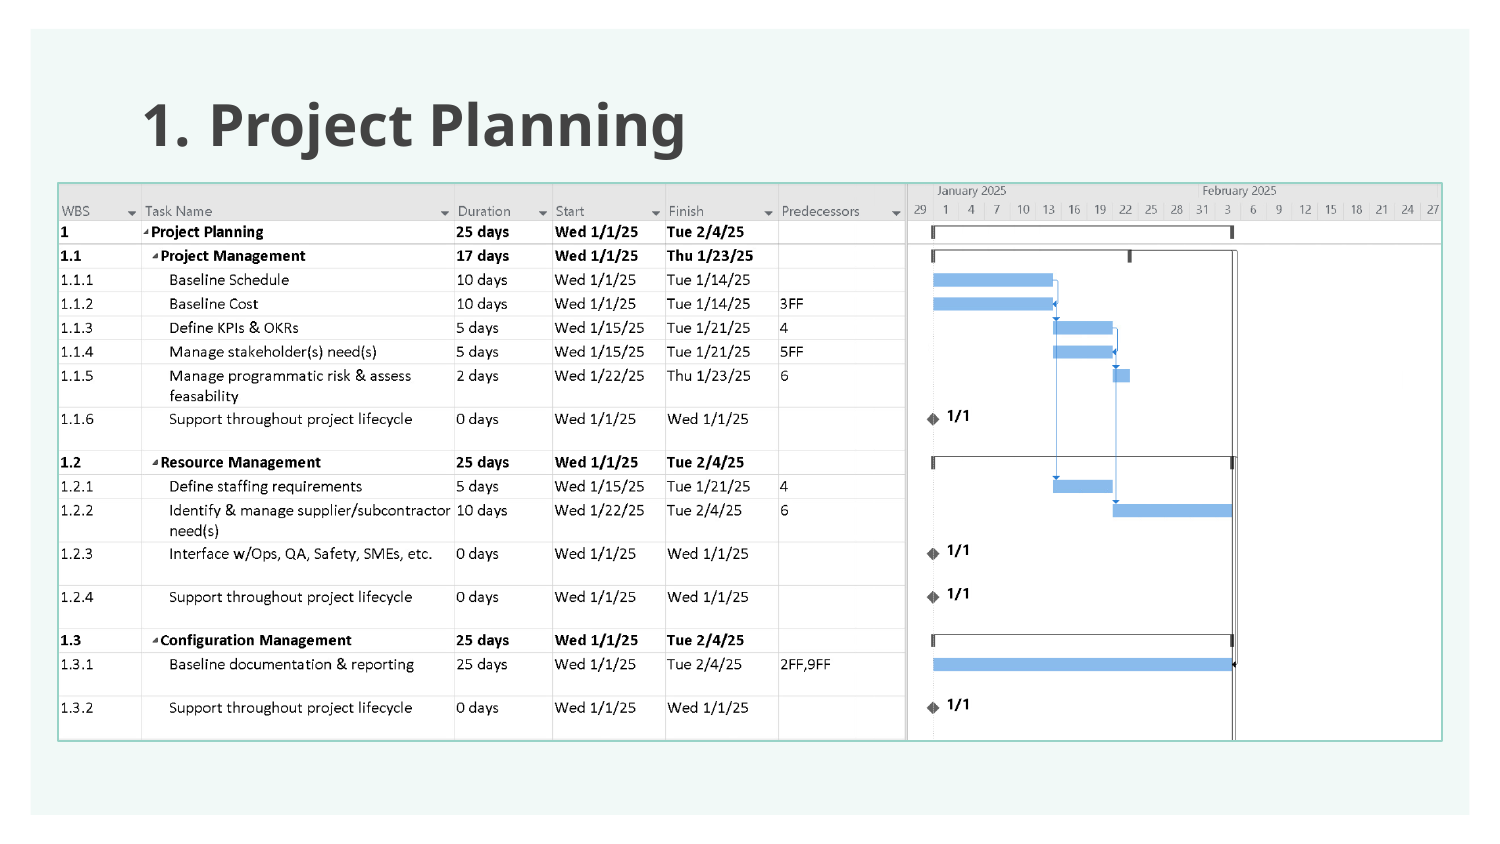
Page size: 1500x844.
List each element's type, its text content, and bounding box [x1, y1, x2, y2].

picture [58, 183, 1442, 741]
title Project Planning [118, 72, 1382, 167]
